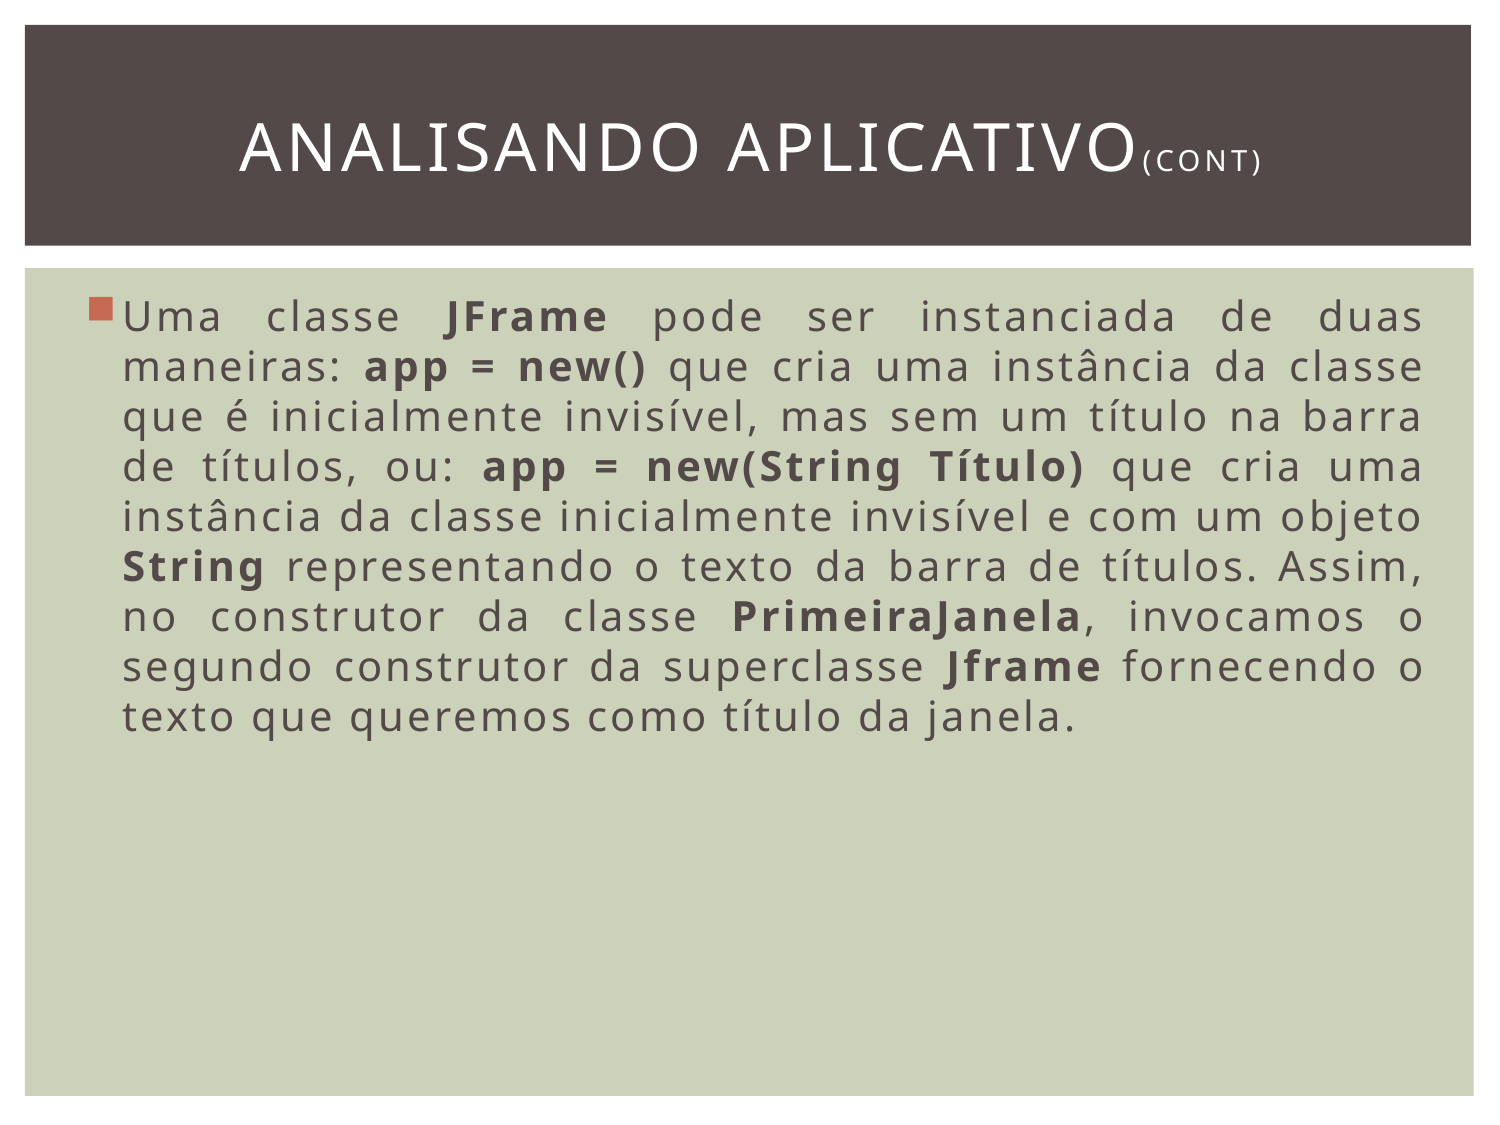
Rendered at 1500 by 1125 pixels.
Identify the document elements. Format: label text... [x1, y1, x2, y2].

title Analisando Aplicativo(cont) [62, 58, 1438, 232]
list Uma classe JFrame pode ser instanciada de duas maneiras: app = new() que cria uma instância da classe que é inicialmente invisível, mas sem um título na barra de títulos, ou: app = new(String Título) que cria uma instância da classe inicialmente invisível e com um objeto String representando o texto da barra de títulos. Assim, no construtor da classe PrimeiraJanela, invocamos o segundo construtor da superclasse Jframe fornecendo o texto que queremos como título da janela. [62, 281, 1442, 1005]
